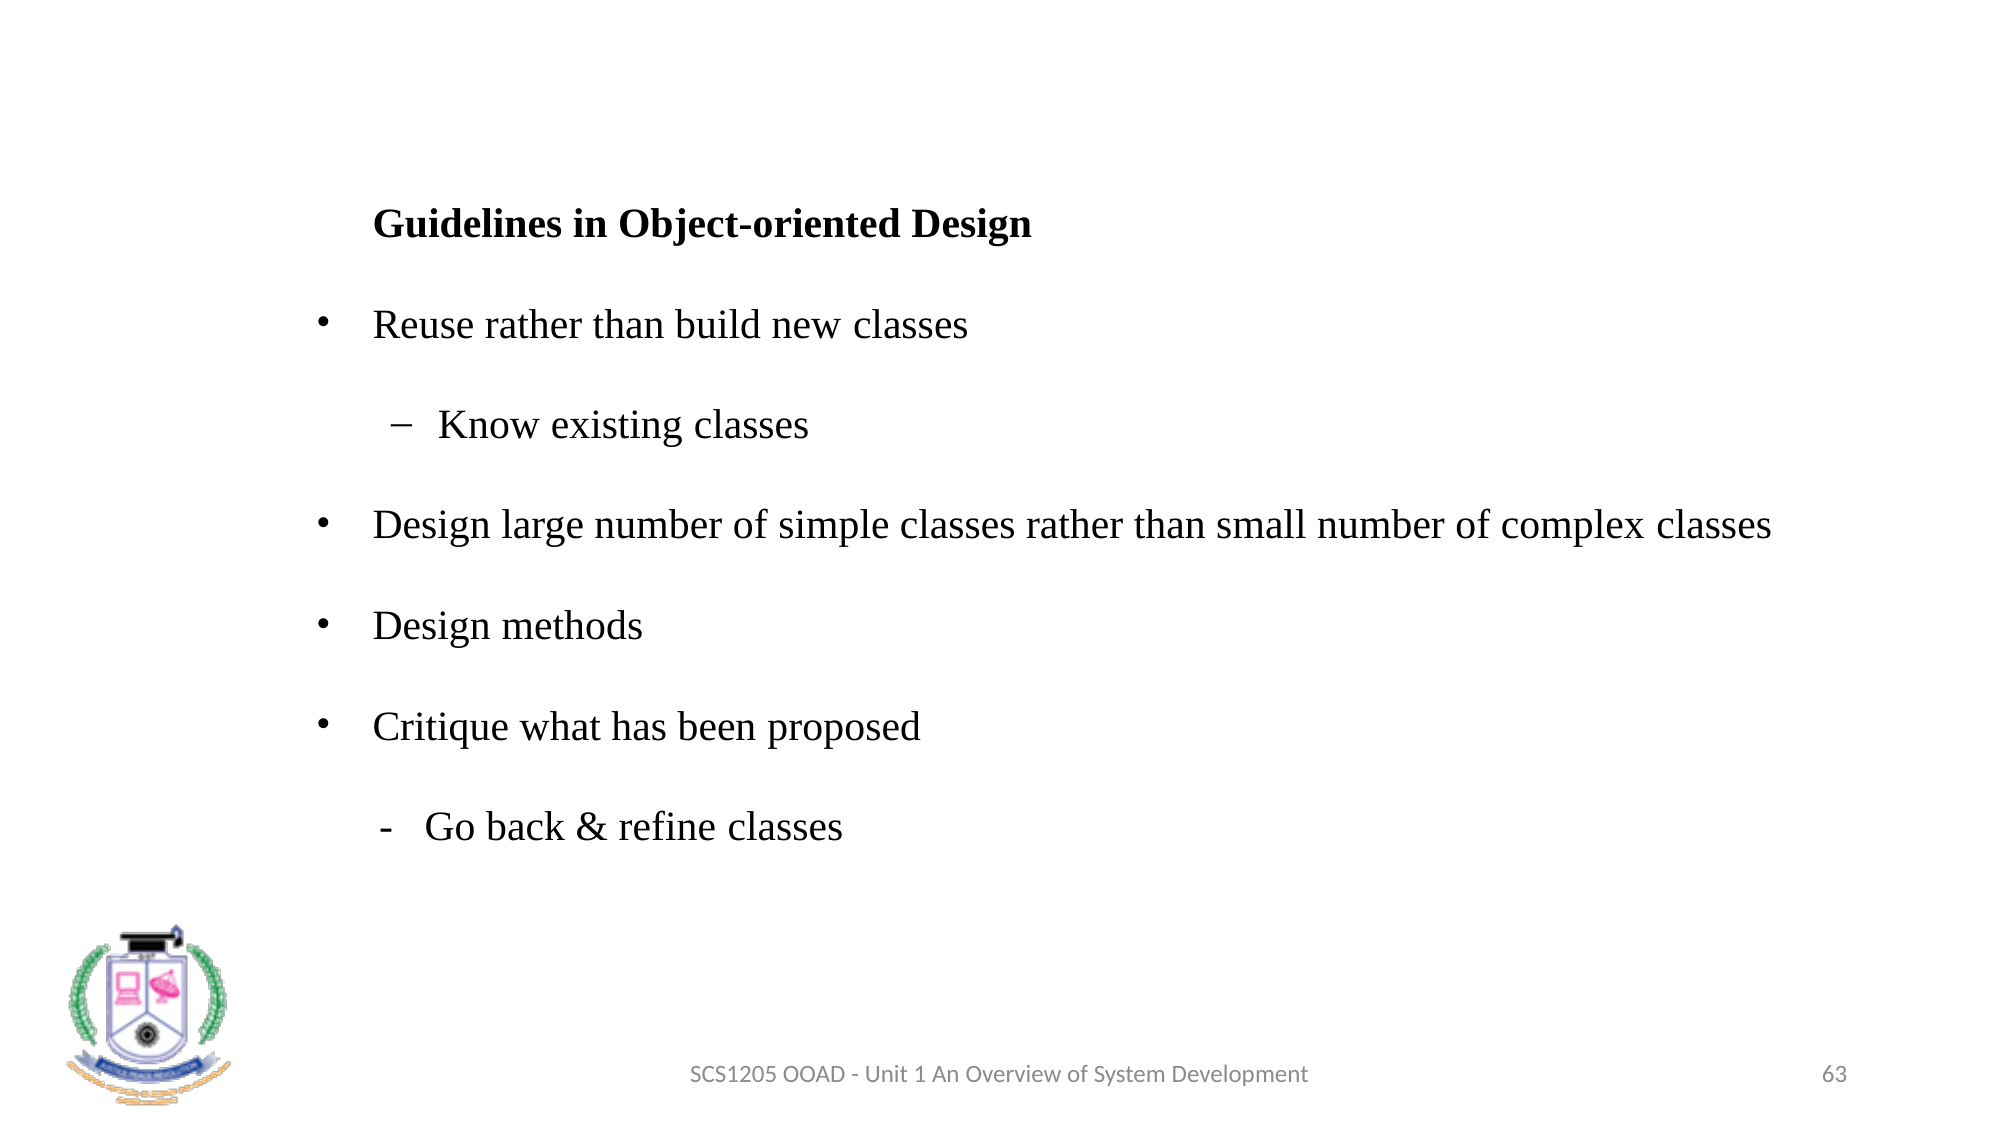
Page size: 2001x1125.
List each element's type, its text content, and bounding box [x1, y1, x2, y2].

slide_number 63 [1412, 1042, 1863, 1103]
text_box Guidelines in Object-oriented Design Reuse rather than build new classes Know existing classes Design large number of simple classes rather than small number of complex classes Design methods Critique what has been proposed - Go back & refine classes [301, 188, 1797, 856]
picture [50, 923, 268, 1123]
footer SCS1205 OOAD - Unit 1 An Overview of System Development [662, 1042, 1338, 1103]
